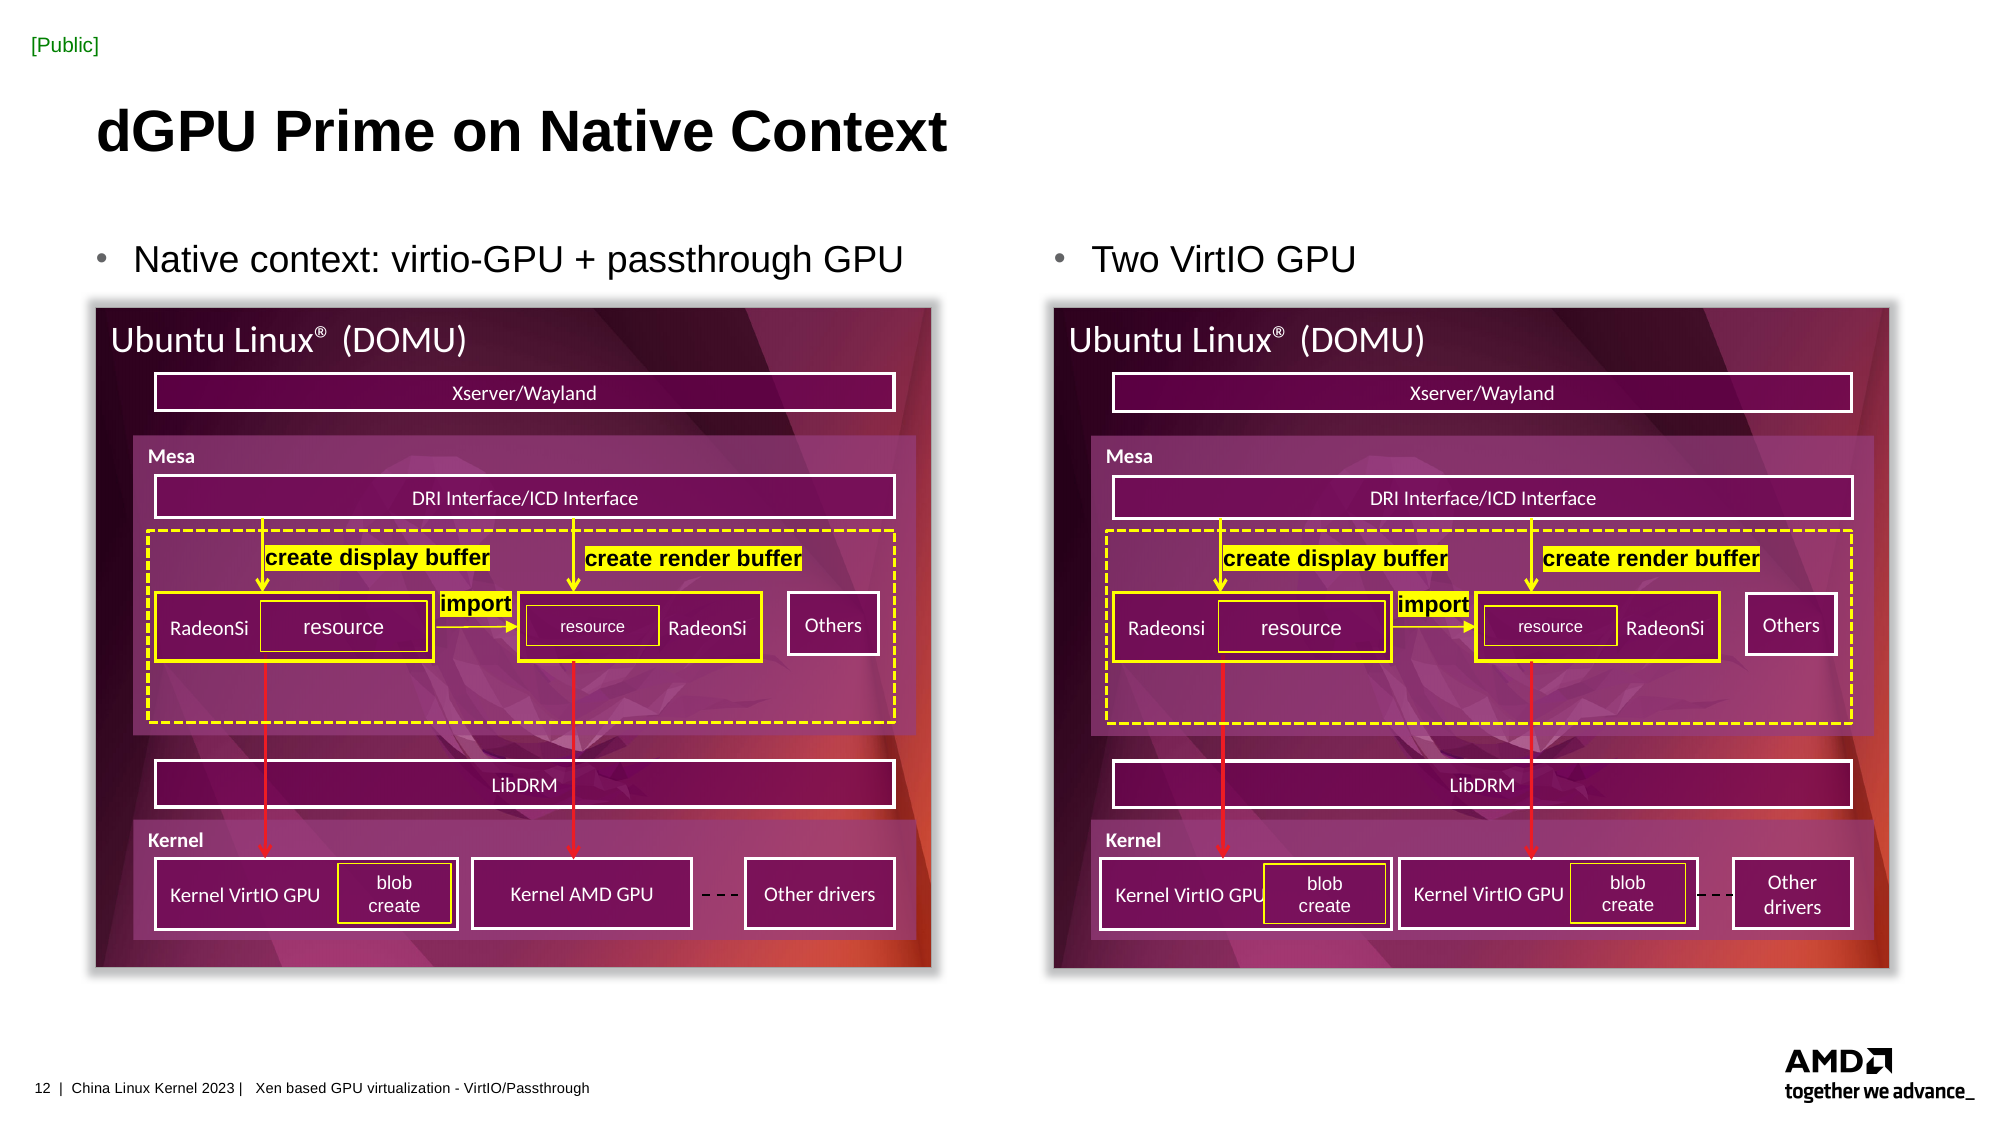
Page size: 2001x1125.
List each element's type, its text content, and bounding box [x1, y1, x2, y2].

text_box Kernel [1091, 819, 1875, 940]
text_box Mesa [1091, 435, 1875, 736]
text_box [147, 529, 264, 724]
text_box blob create [337, 863, 452, 924]
text_box Two VirtIO GPU [1053, 235, 1679, 294]
text_box LibDRM [267, 760, 572, 808]
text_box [155, 591, 434, 662]
text_box Xserver/Wayland [155, 373, 895, 411]
text_box blob create [1570, 863, 1686, 924]
text_box [574, 529, 895, 724]
text_box [1224, 628, 1530, 724]
text_box create render buffer [1542, 543, 1761, 572]
text_box [1222, 530, 1531, 626]
text_box LibDRM [155, 760, 264, 808]
text_box Xserver/Wayland [1113, 373, 1852, 412]
text_box DRI Interface/ICD Interface [1113, 476, 1853, 519]
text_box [1113, 592, 1392, 662]
text_box LibDRM [576, 760, 895, 808]
text_box import [439, 588, 512, 617]
text_box Other drivers [1733, 858, 1852, 929]
text_box Other drivers [745, 858, 895, 929]
text_box Ubuntu Linux® (DOMU) [95, 307, 932, 968]
text_box blob create [1263, 863, 1386, 924]
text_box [517, 591, 763, 662]
text_box LibDRM [1534, 760, 1852, 808]
text_box [1532, 530, 1853, 724]
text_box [1475, 592, 1720, 662]
text_box import [1397, 589, 1470, 617]
text_box create display buffer [1223, 543, 1449, 571]
list Native context: virtio-GPU + passthrough GPU [95, 234, 967, 968]
text_box create display buffer [265, 542, 491, 571]
text_box Kernel [133, 819, 917, 940]
text_box Kernel VirtIO GPU [1100, 858, 1392, 930]
text_box Kernel VirtIO GPU [1399, 858, 1698, 929]
title dGPU Prime on Native Context [96, 93, 1904, 164]
text_box Ubuntu Linux® (DOMU) [1053, 307, 1890, 969]
text_box LibDRM [1225, 760, 1529, 808]
picture [1785, 1048, 1975, 1103]
text_box Mesa [133, 435, 917, 736]
text_box [1106, 530, 1222, 724]
text_box LibDRM [1113, 760, 1221, 808]
text_box [264, 529, 573, 724]
text_box Kernel AMD GPU [472, 858, 692, 929]
text_box Kernel VirtIO GPU [155, 858, 458, 930]
text_box DRI Interface/ICD Interface [155, 475, 895, 518]
text_box create render buffer [584, 543, 803, 572]
